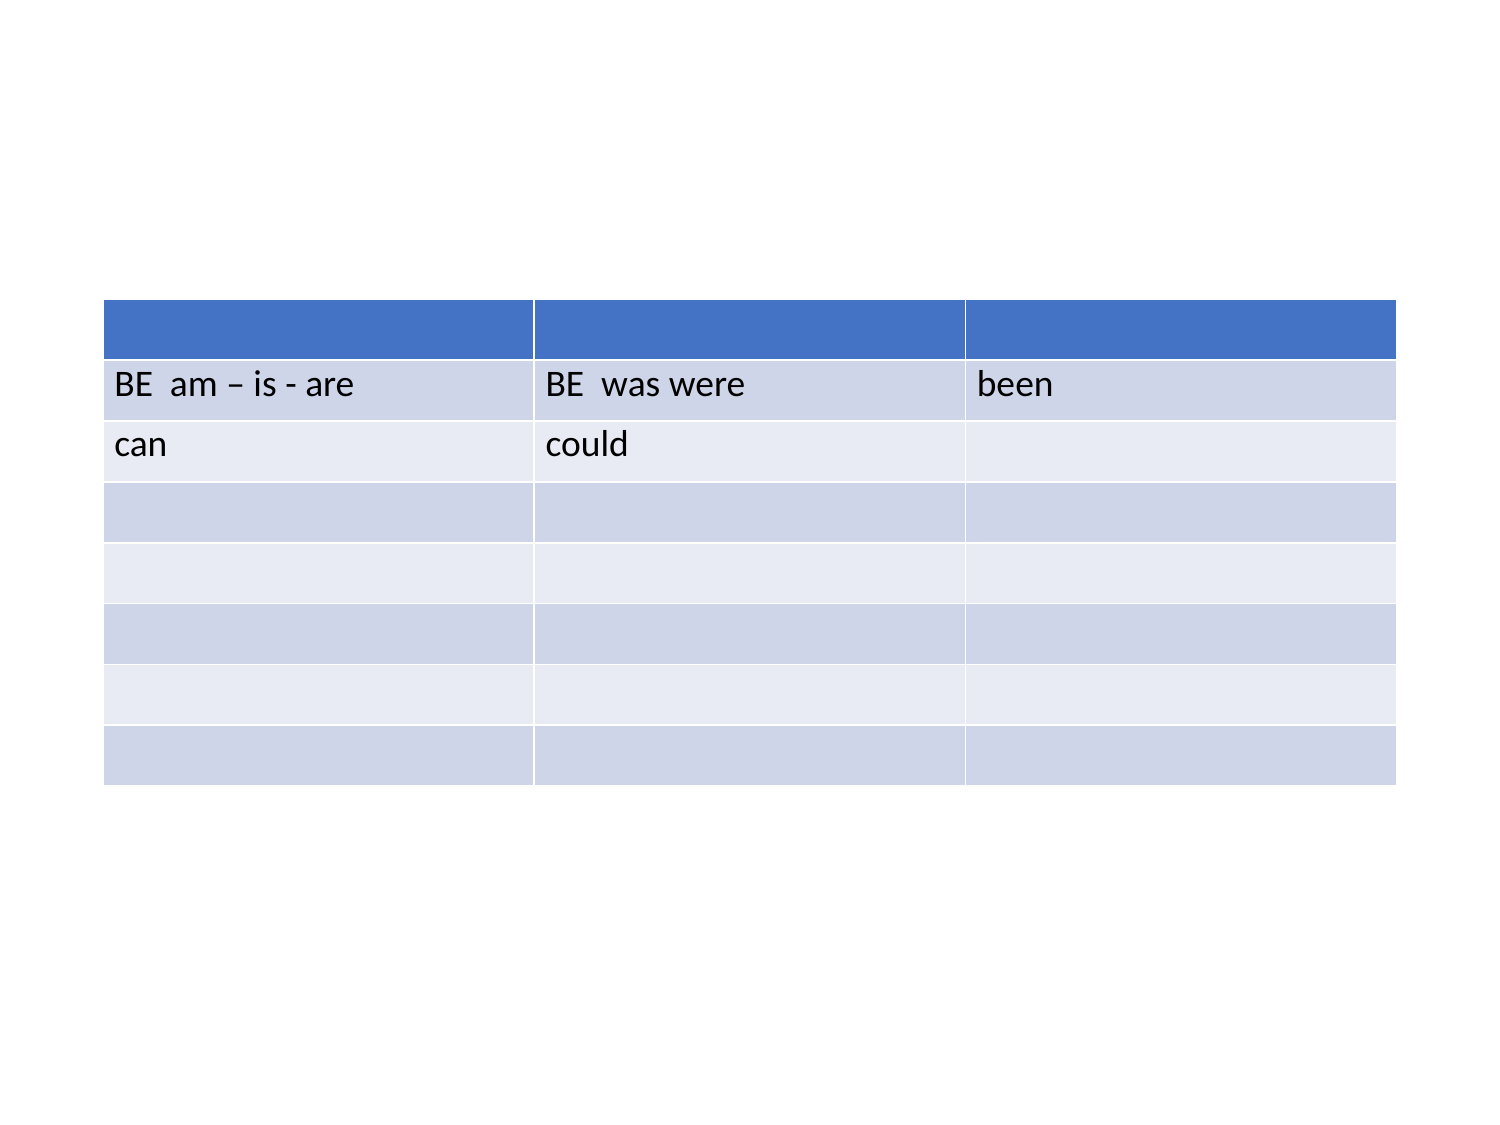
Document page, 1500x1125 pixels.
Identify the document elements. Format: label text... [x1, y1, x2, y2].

table_cell [966, 604, 1396, 664]
table_cell [104, 604, 533, 664]
table_cell [966, 665, 1396, 724]
table_cell BE was were [535, 361, 965, 420]
table_cell BE am – is - are [104, 361, 533, 420]
table_cell [966, 422, 1396, 481]
table_cell [535, 604, 965, 664]
table_cell [535, 544, 965, 603]
table_header [104, 300, 533, 359]
table_cell can [104, 422, 533, 481]
table_cell [104, 544, 533, 603]
table_cell could [535, 422, 965, 481]
table_cell [104, 726, 533, 785]
table_cell been [966, 361, 1396, 420]
table_cell [966, 483, 1396, 542]
table_header [966, 300, 1396, 359]
table_cell [104, 483, 533, 542]
table_cell [966, 726, 1396, 785]
table_cell [966, 544, 1396, 603]
table_cell [104, 665, 533, 724]
table_cell [535, 483, 965, 542]
table_header [535, 300, 965, 359]
table_cell [535, 726, 965, 785]
table_cell [535, 665, 965, 724]
